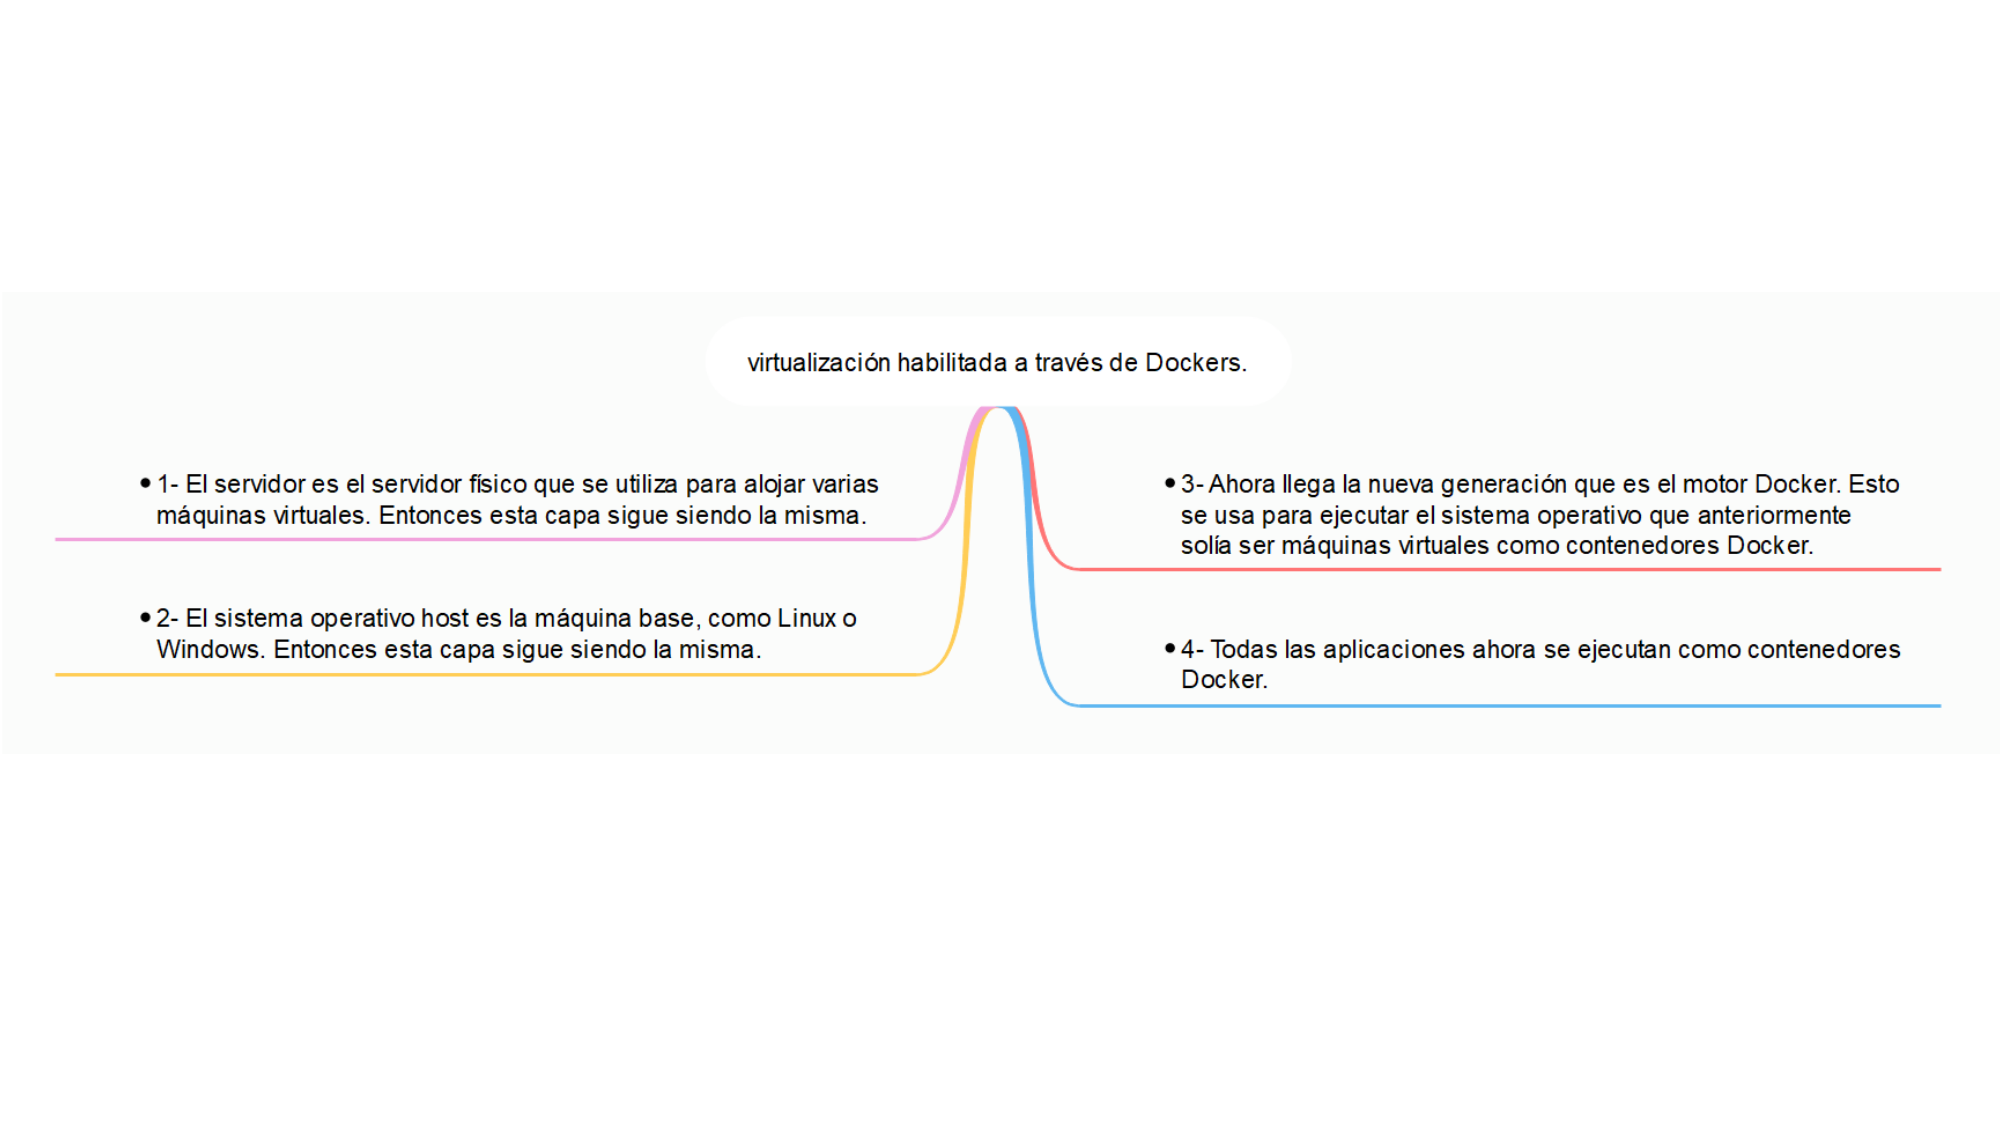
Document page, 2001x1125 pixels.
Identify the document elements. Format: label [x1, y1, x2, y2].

picture [2, 292, 2000, 754]
